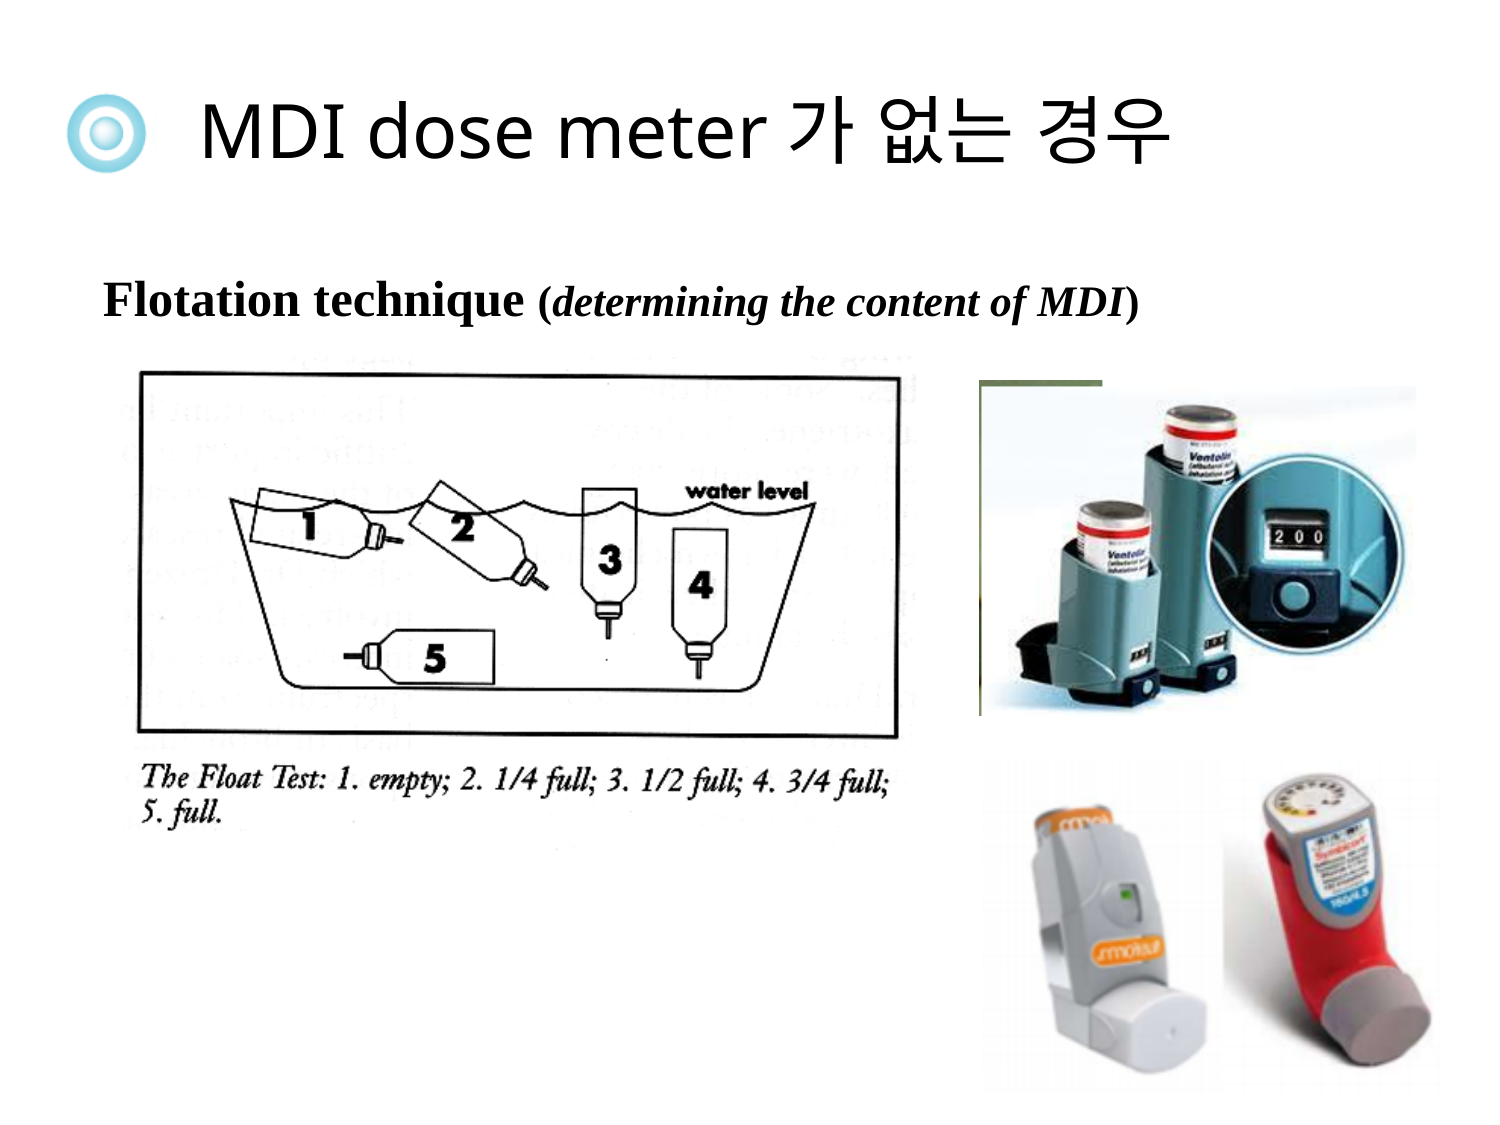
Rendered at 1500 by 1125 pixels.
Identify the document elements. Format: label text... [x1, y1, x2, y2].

picture [121, 356, 917, 852]
picture [981, 761, 1446, 1100]
picture [979, 380, 1427, 716]
text_box MDI dose meter가 없는 경우 [183, 25, 1478, 244]
picture [50, 75, 157, 194]
